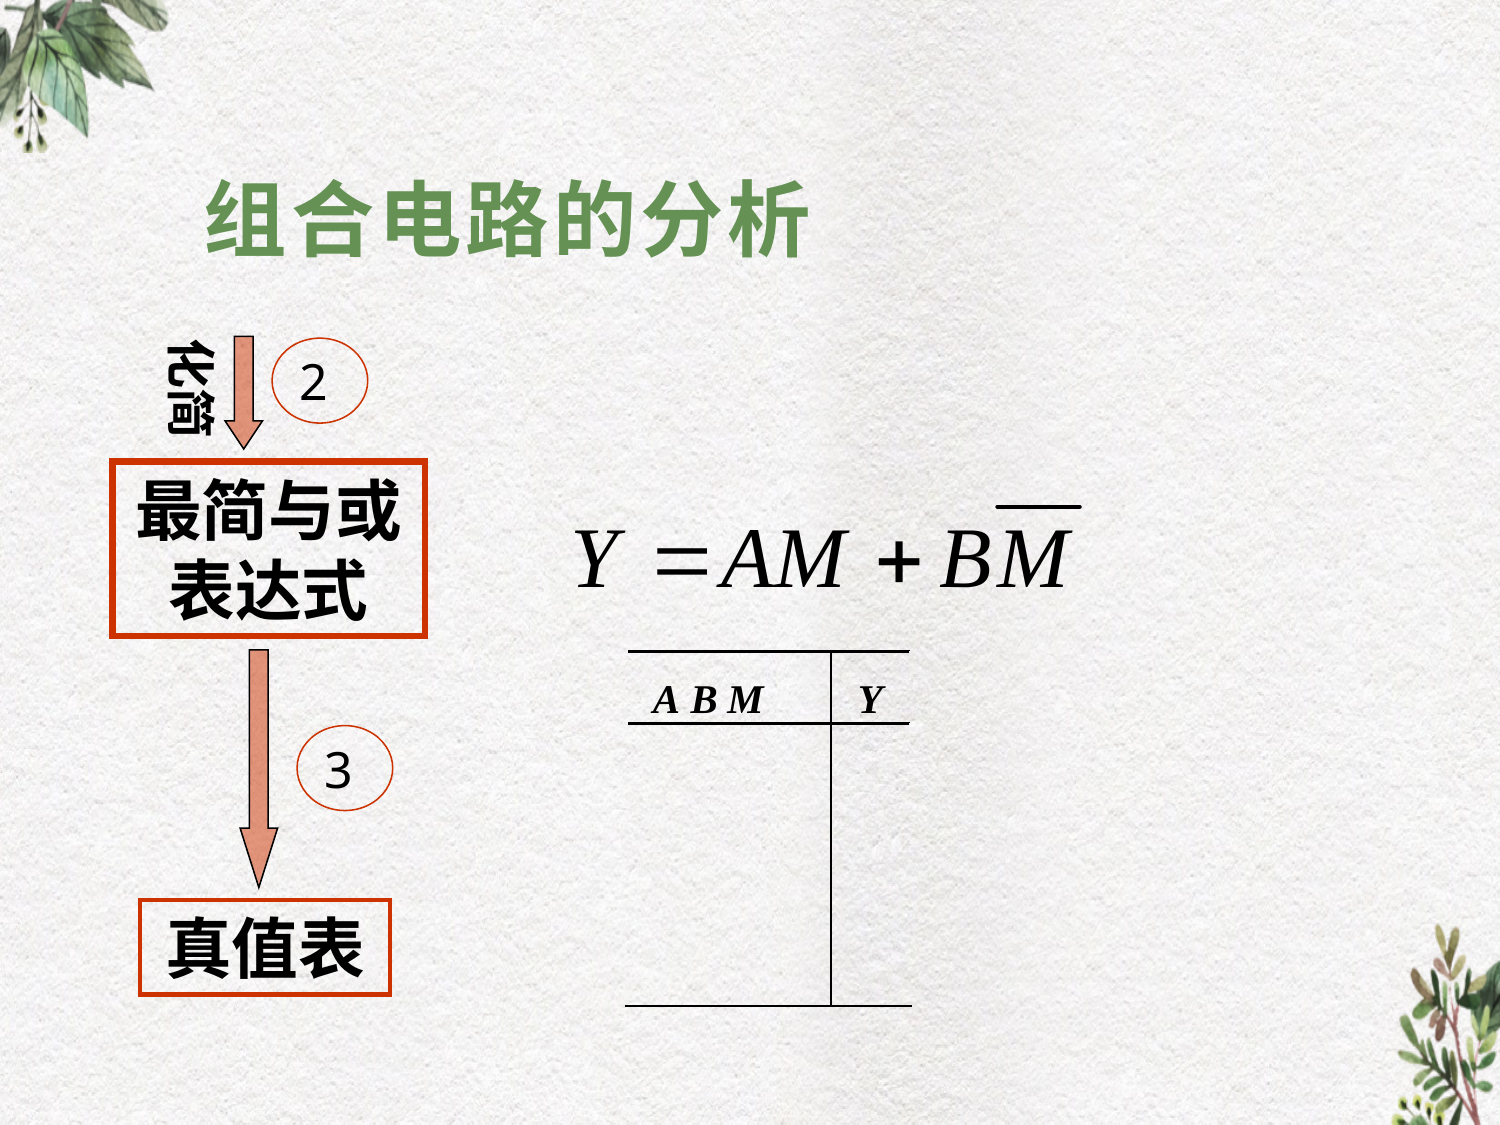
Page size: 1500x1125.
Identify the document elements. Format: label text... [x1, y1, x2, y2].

text_box [225, 336, 263, 449]
title 组合电路的分析 [188, 35, 1468, 275]
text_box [562, 486, 1100, 602]
text_box 真值表 [140, 899, 391, 995]
text_box 2 [272, 338, 368, 424]
picture [0, 0, 1500, 1125]
text_box 最简与或表达式 [112, 461, 425, 637]
text_box [240, 649, 278, 888]
text_box 化简 [161, 323, 223, 474]
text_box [599, 650, 965, 1086]
text_box 3 [297, 725, 393, 811]
